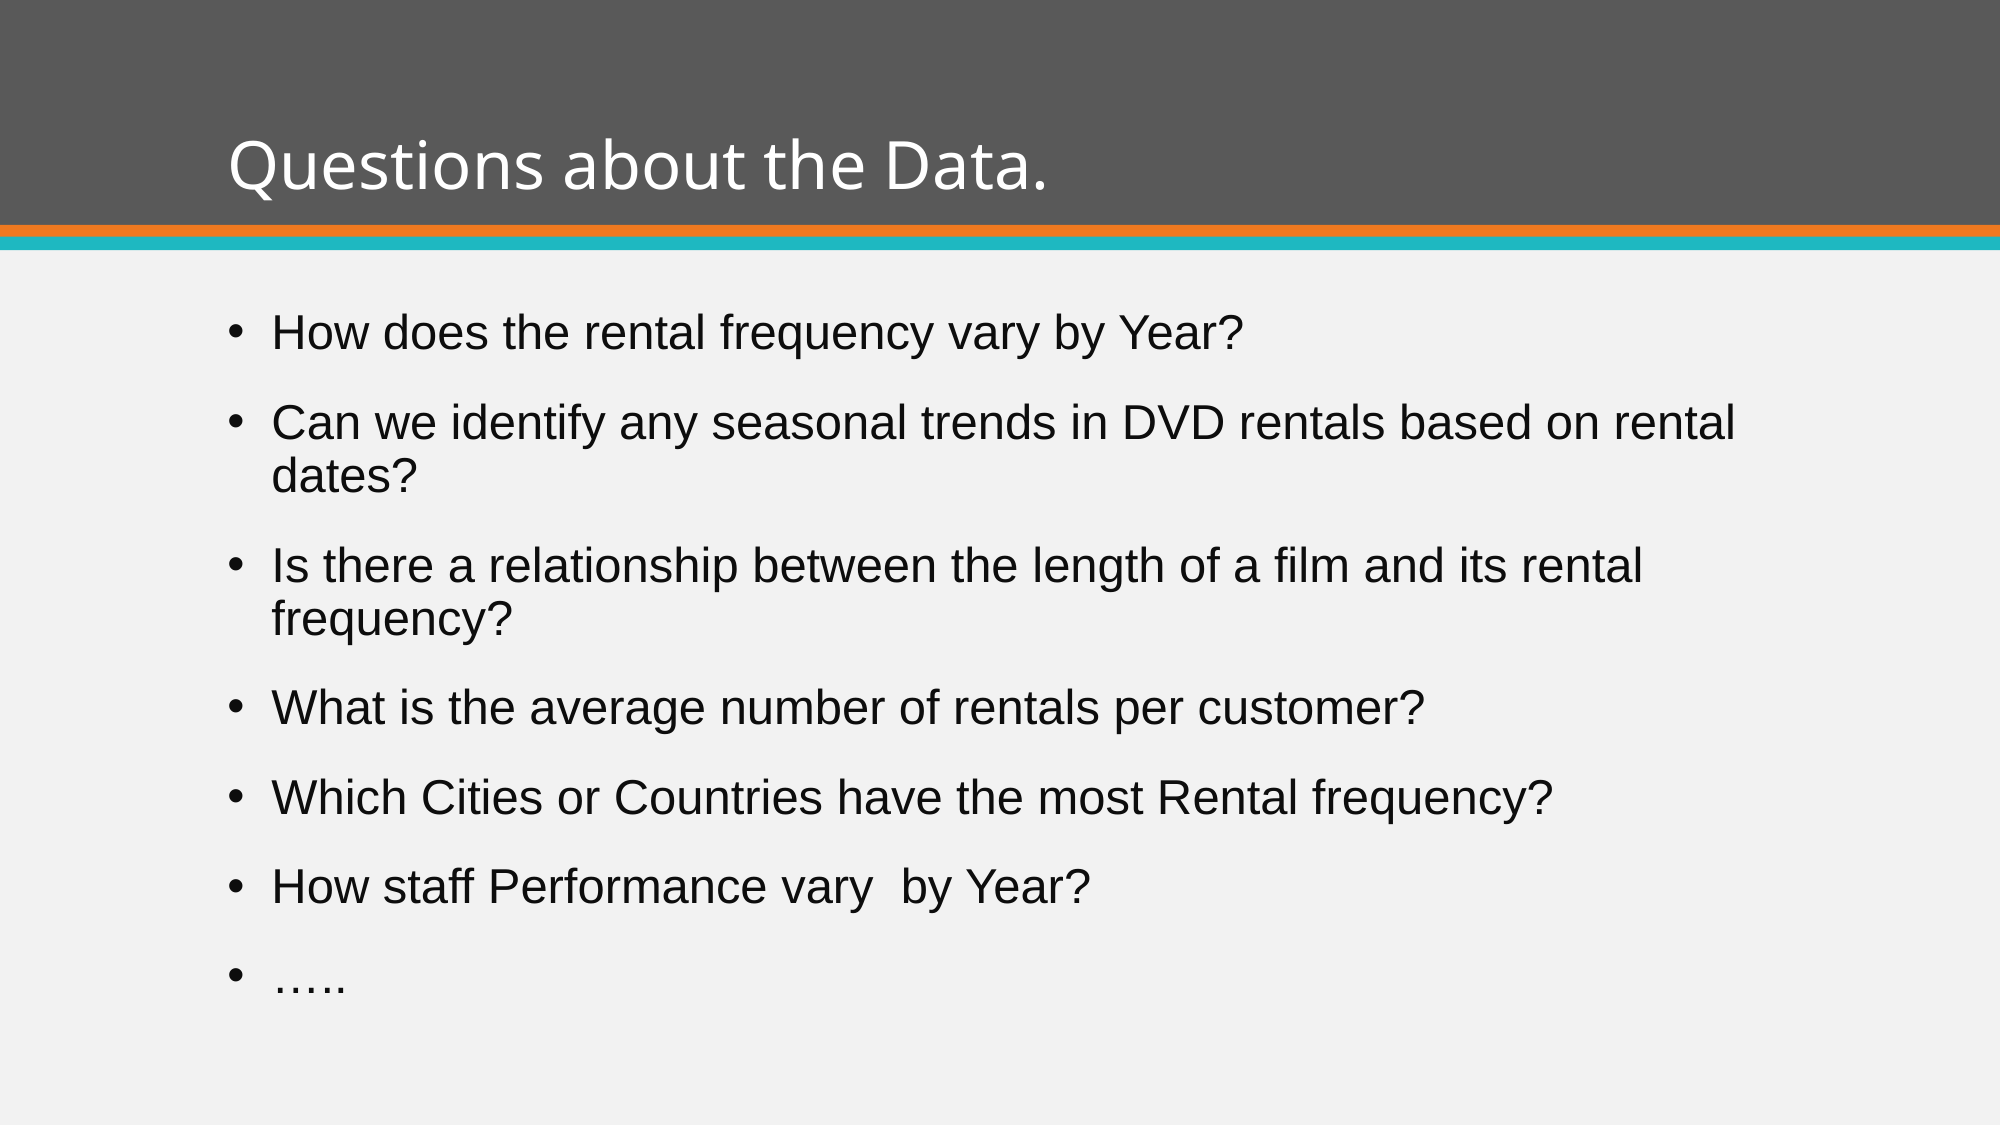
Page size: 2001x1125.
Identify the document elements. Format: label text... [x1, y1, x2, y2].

list How does the rental frequency vary by Year? Can we identify any seasonal trends in DVD rentals based on rental dates? Is there a relationship between the length of a film and its rental frequency? What is the average number of rentals per customer? Which Cities or Countries have the most Rental frequency? How staff Performance vary by Year? ….. [212, 299, 1788, 1013]
title Questions about the Data. [212, 41, 1788, 212]
